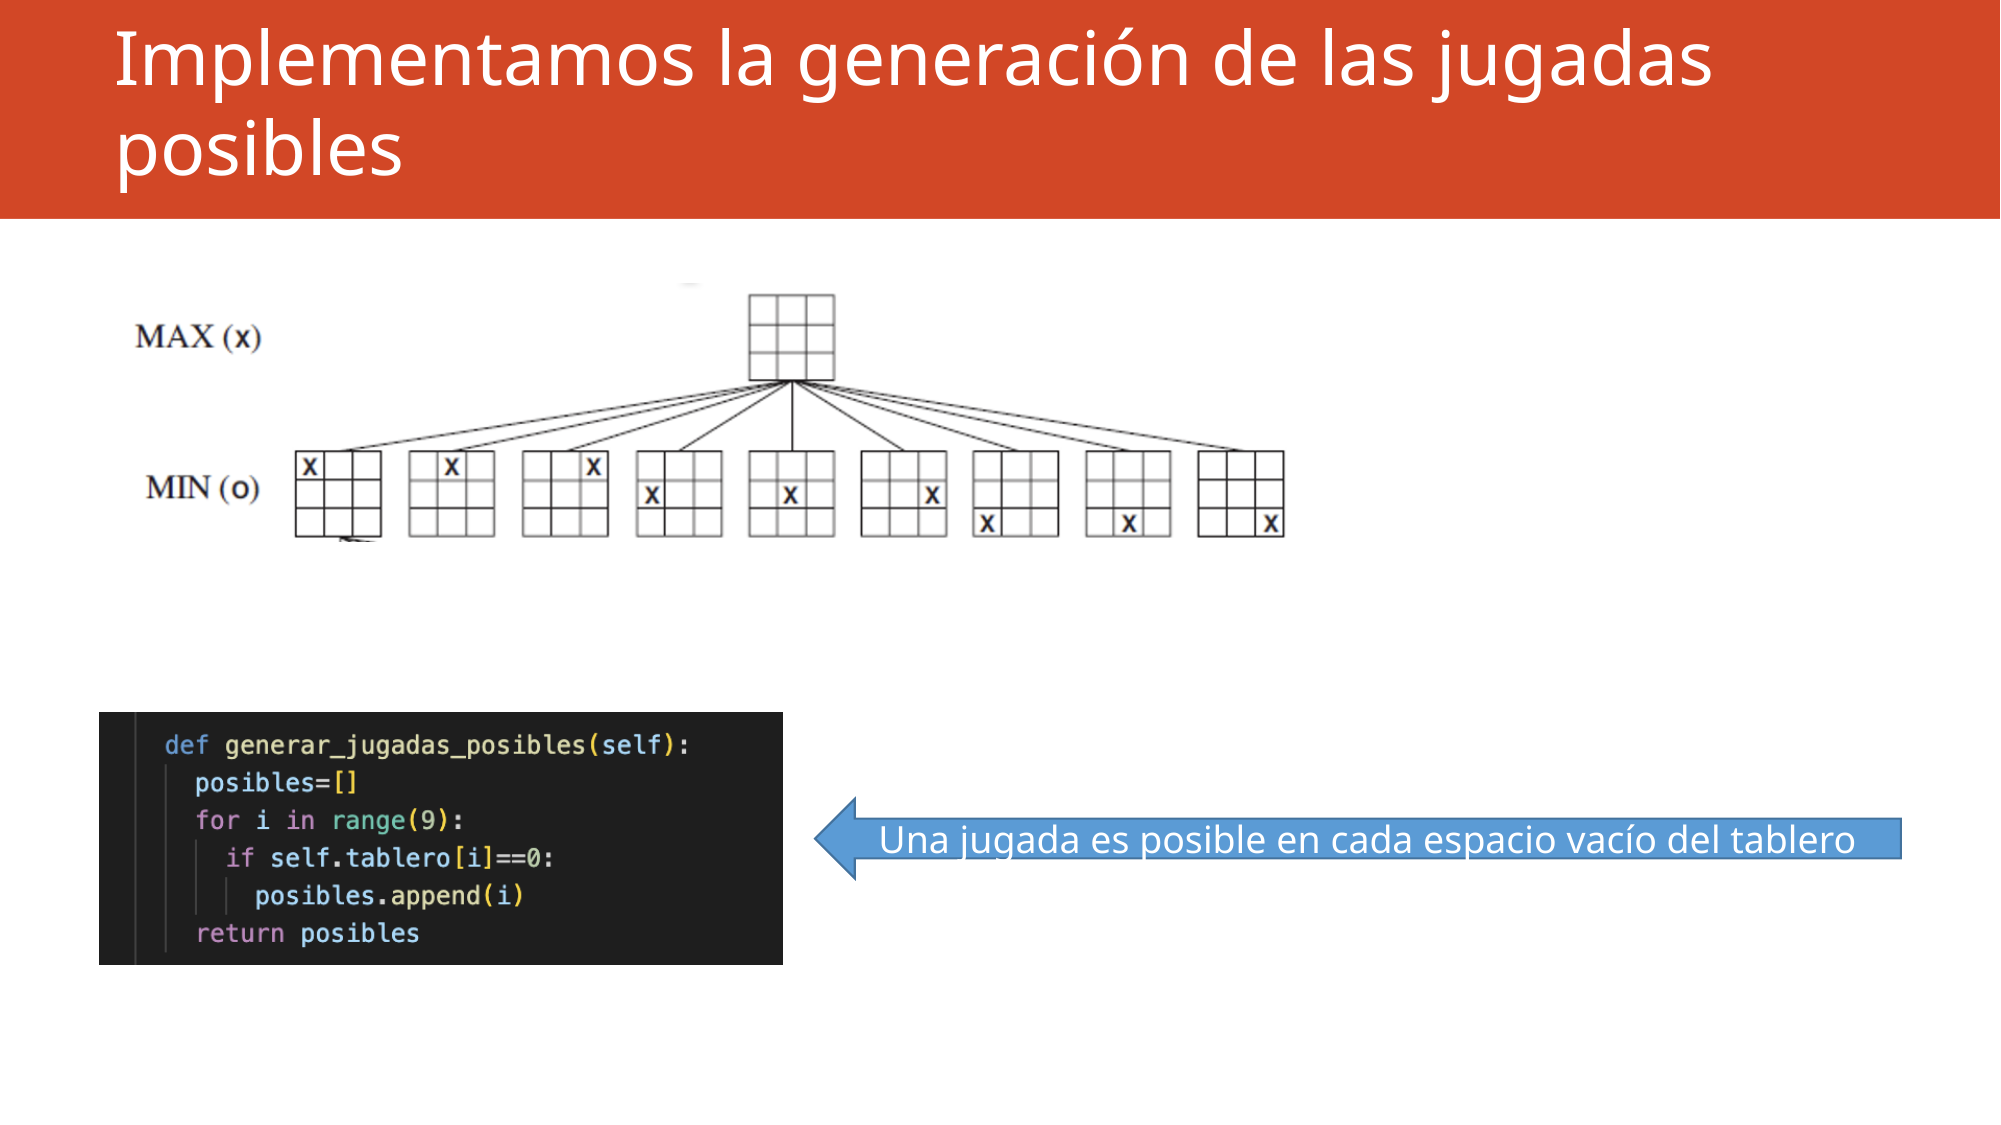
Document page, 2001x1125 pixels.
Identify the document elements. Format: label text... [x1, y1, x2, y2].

picture [99, 712, 783, 965]
picture [99, 283, 1304, 542]
title Implementamos la generación de las jugadas posibles [99, 0, 1863, 199]
text_box Una jugada es posible en cada espacio vacío del tablero [813, 796, 1902, 881]
